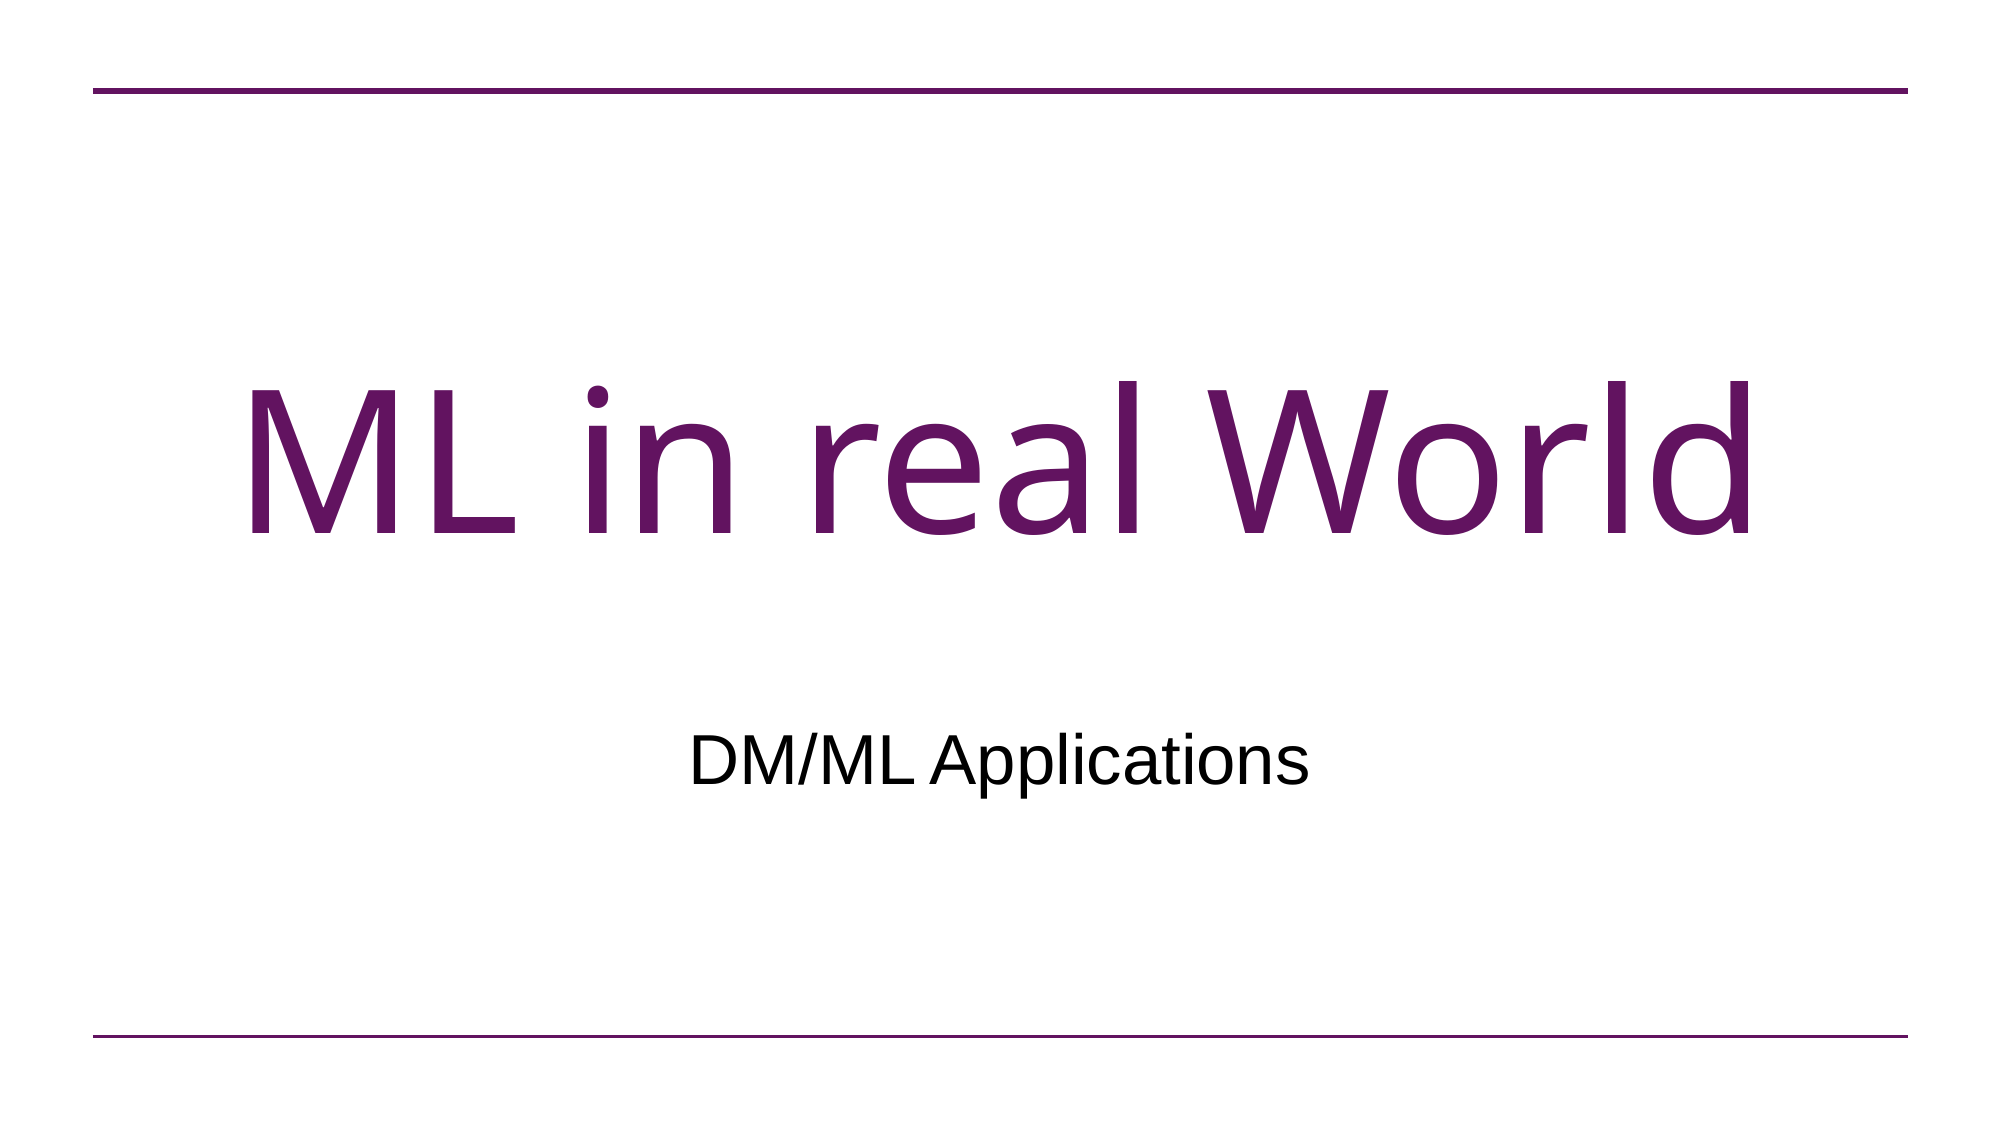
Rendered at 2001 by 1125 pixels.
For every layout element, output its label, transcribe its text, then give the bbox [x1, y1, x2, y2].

list DM/ML Applications [186, 638, 1814, 873]
title ML in real World [186, 285, 1814, 622]
